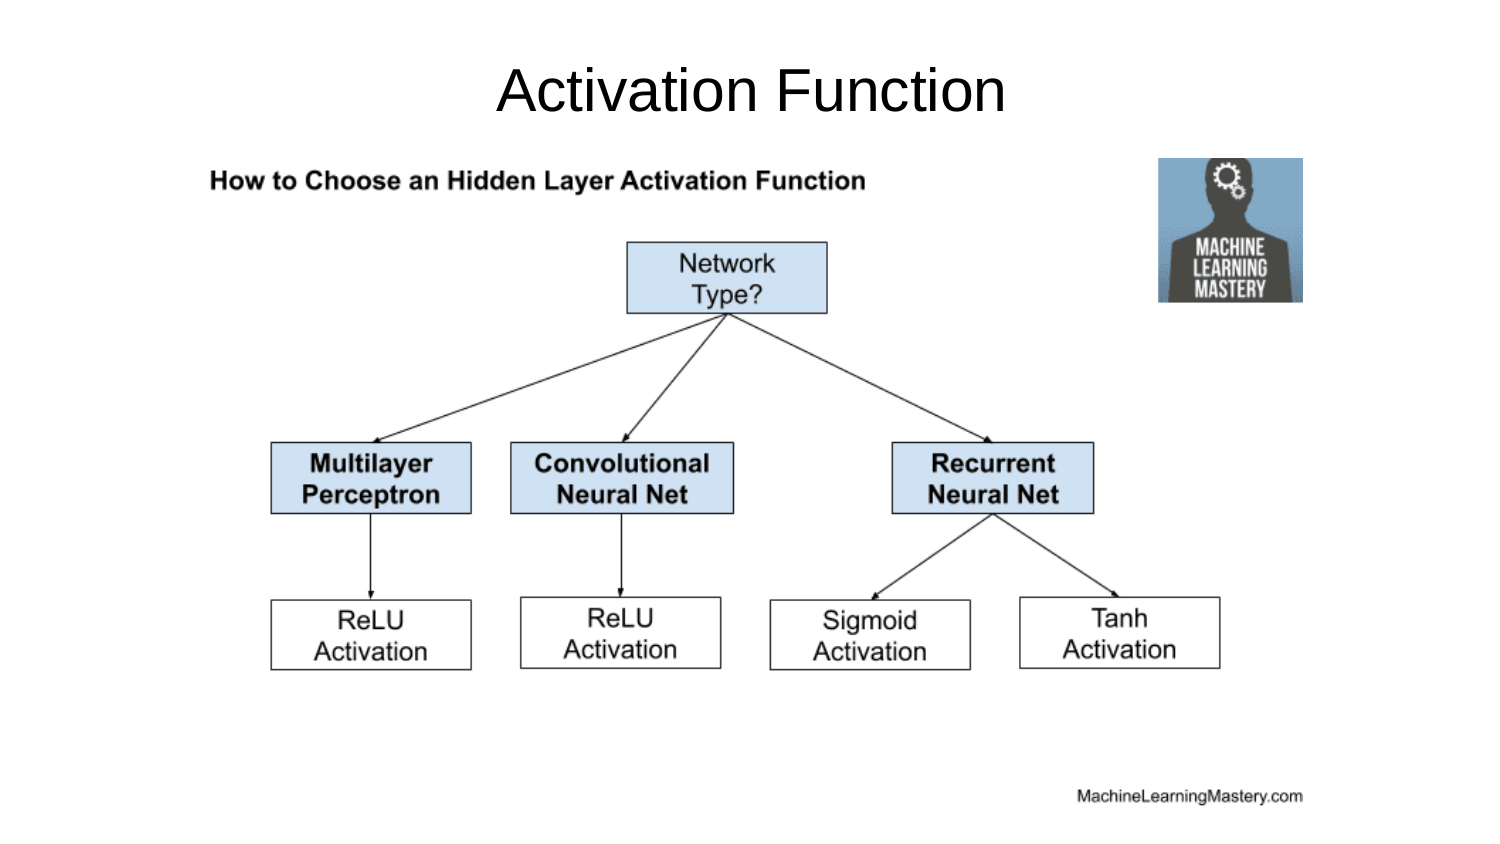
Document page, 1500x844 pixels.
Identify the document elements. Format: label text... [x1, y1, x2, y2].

picture [196, 158, 1304, 814]
title Activation Function [121, 35, 1383, 139]
